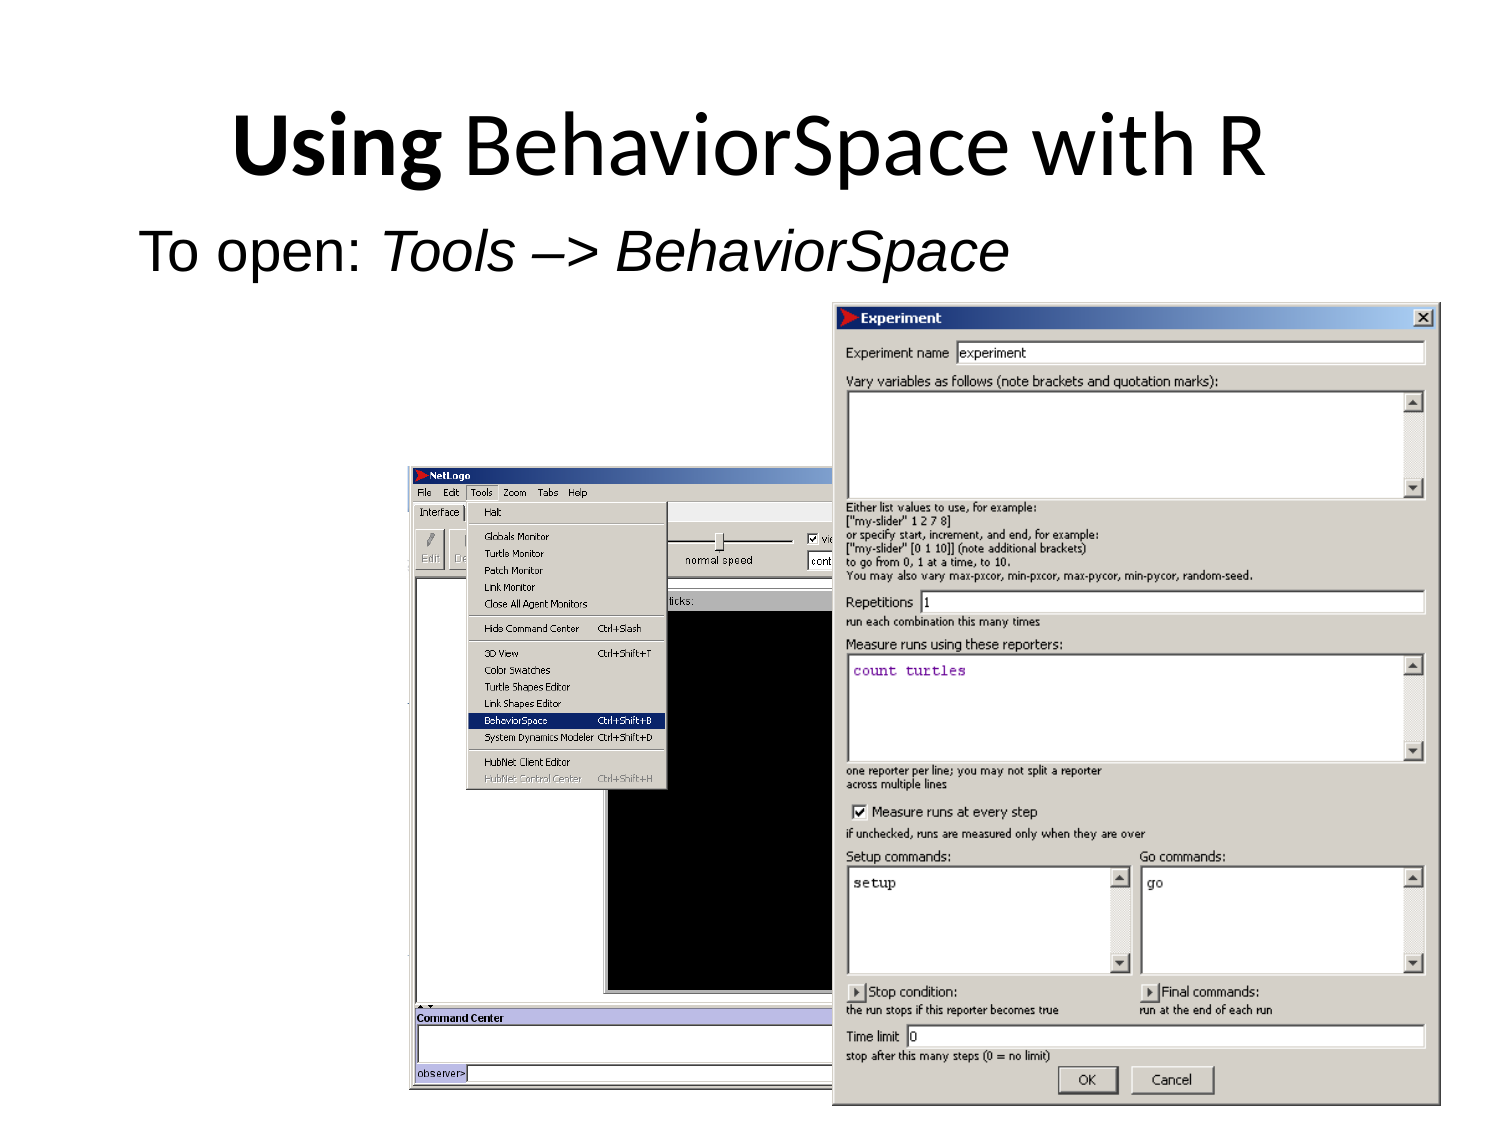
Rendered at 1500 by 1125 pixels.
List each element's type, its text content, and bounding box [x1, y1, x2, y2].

text_box To open: Tools –> BehaviorSpace [123, 233, 1365, 290]
picture [407, 302, 1441, 1107]
text_box Using BehaviorSpace with R [74, 45, 1425, 233]
